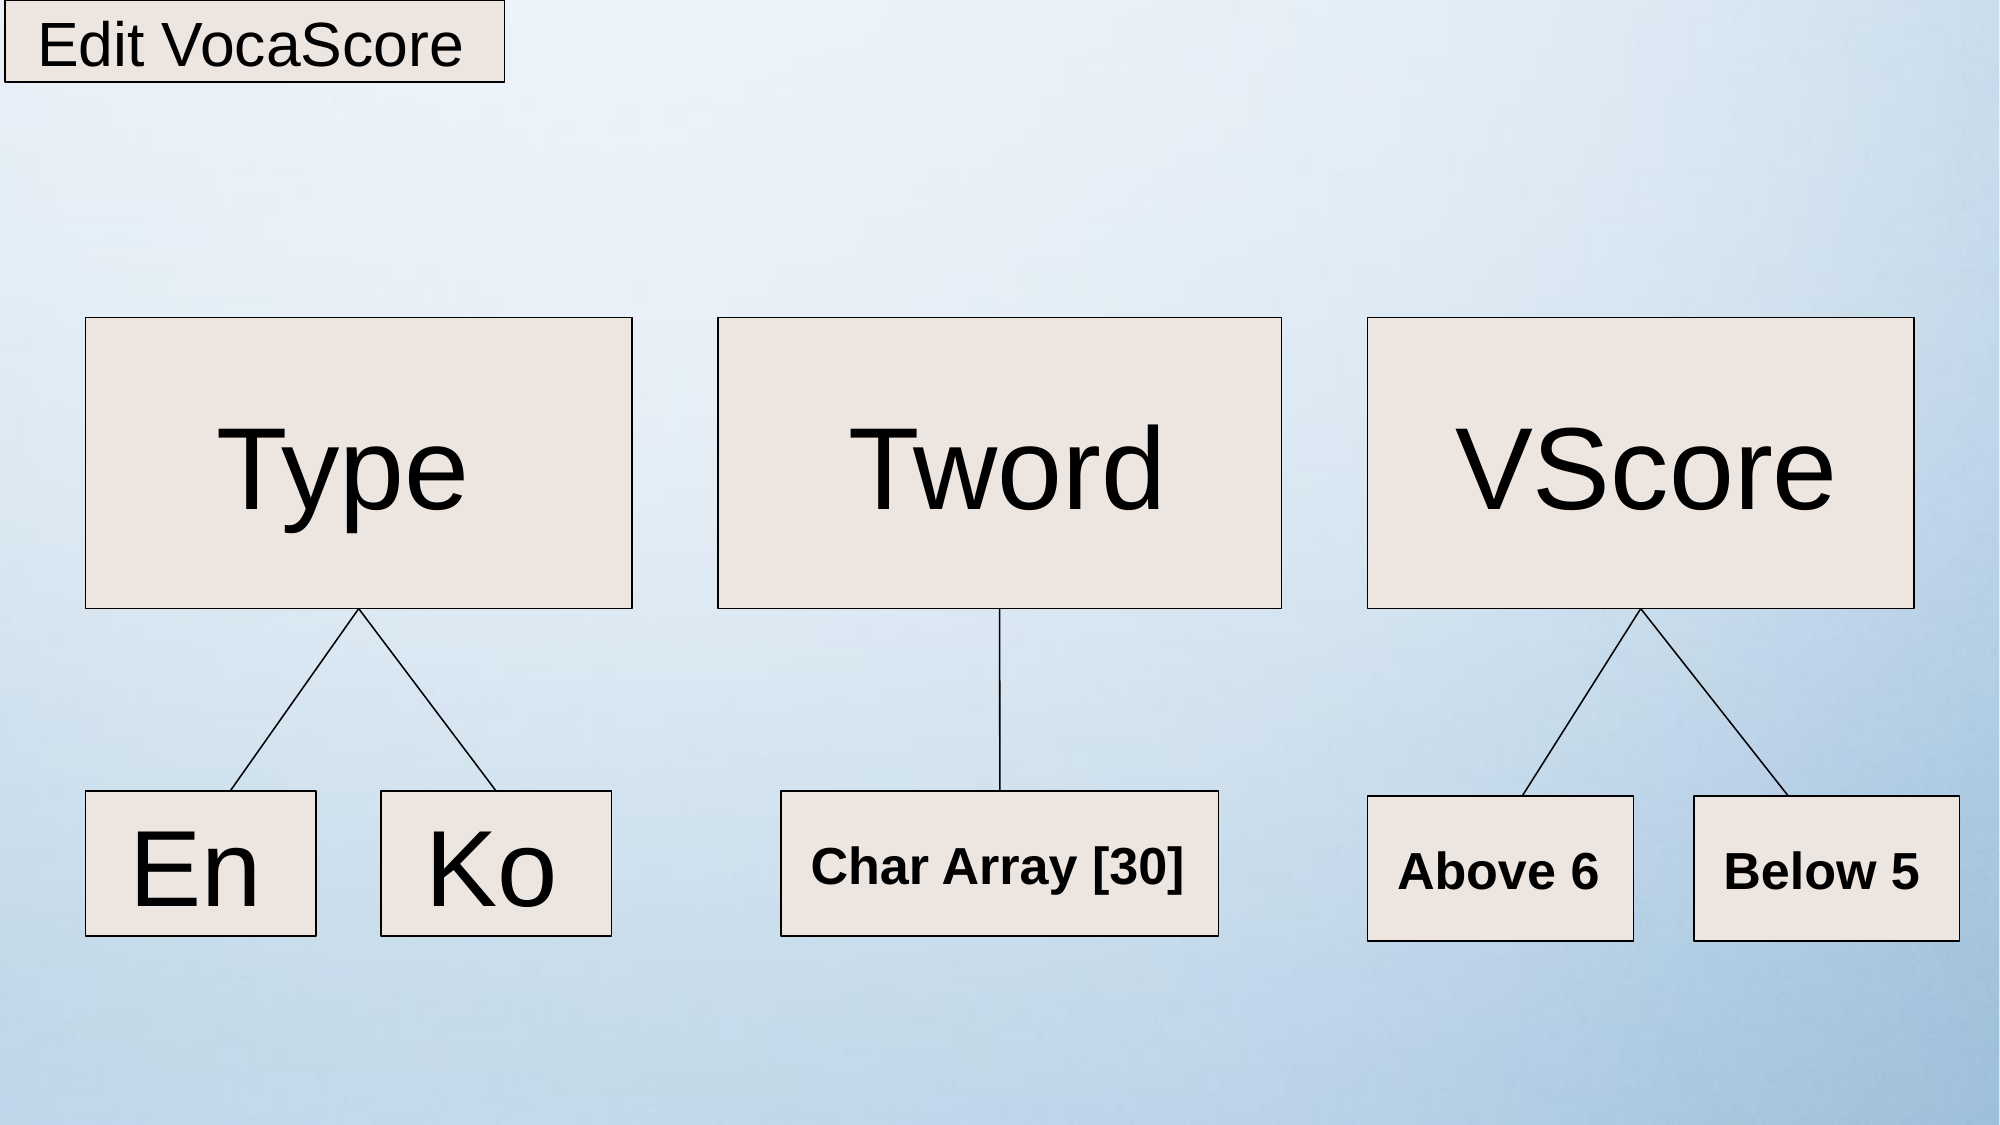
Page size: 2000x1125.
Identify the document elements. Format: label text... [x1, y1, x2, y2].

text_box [1521, 608, 1639, 797]
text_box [229, 608, 357, 792]
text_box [1640, 608, 1789, 797]
text_box VScore [1367, 317, 1914, 609]
text_box Char Array [30] [781, 791, 1219, 936]
text_box En [85, 791, 316, 936]
text_box Below 5 [1693, 796, 1960, 941]
text_box Above 6 [1367, 796, 1634, 941]
text_box Edit VocaScore [4, 0, 505, 82]
text_box Tword [717, 317, 1282, 609]
text_box Type [85, 317, 632, 609]
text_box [358, 608, 497, 792]
text_box Ko [381, 791, 612, 936]
picture [0, 0, 2000, 1125]
